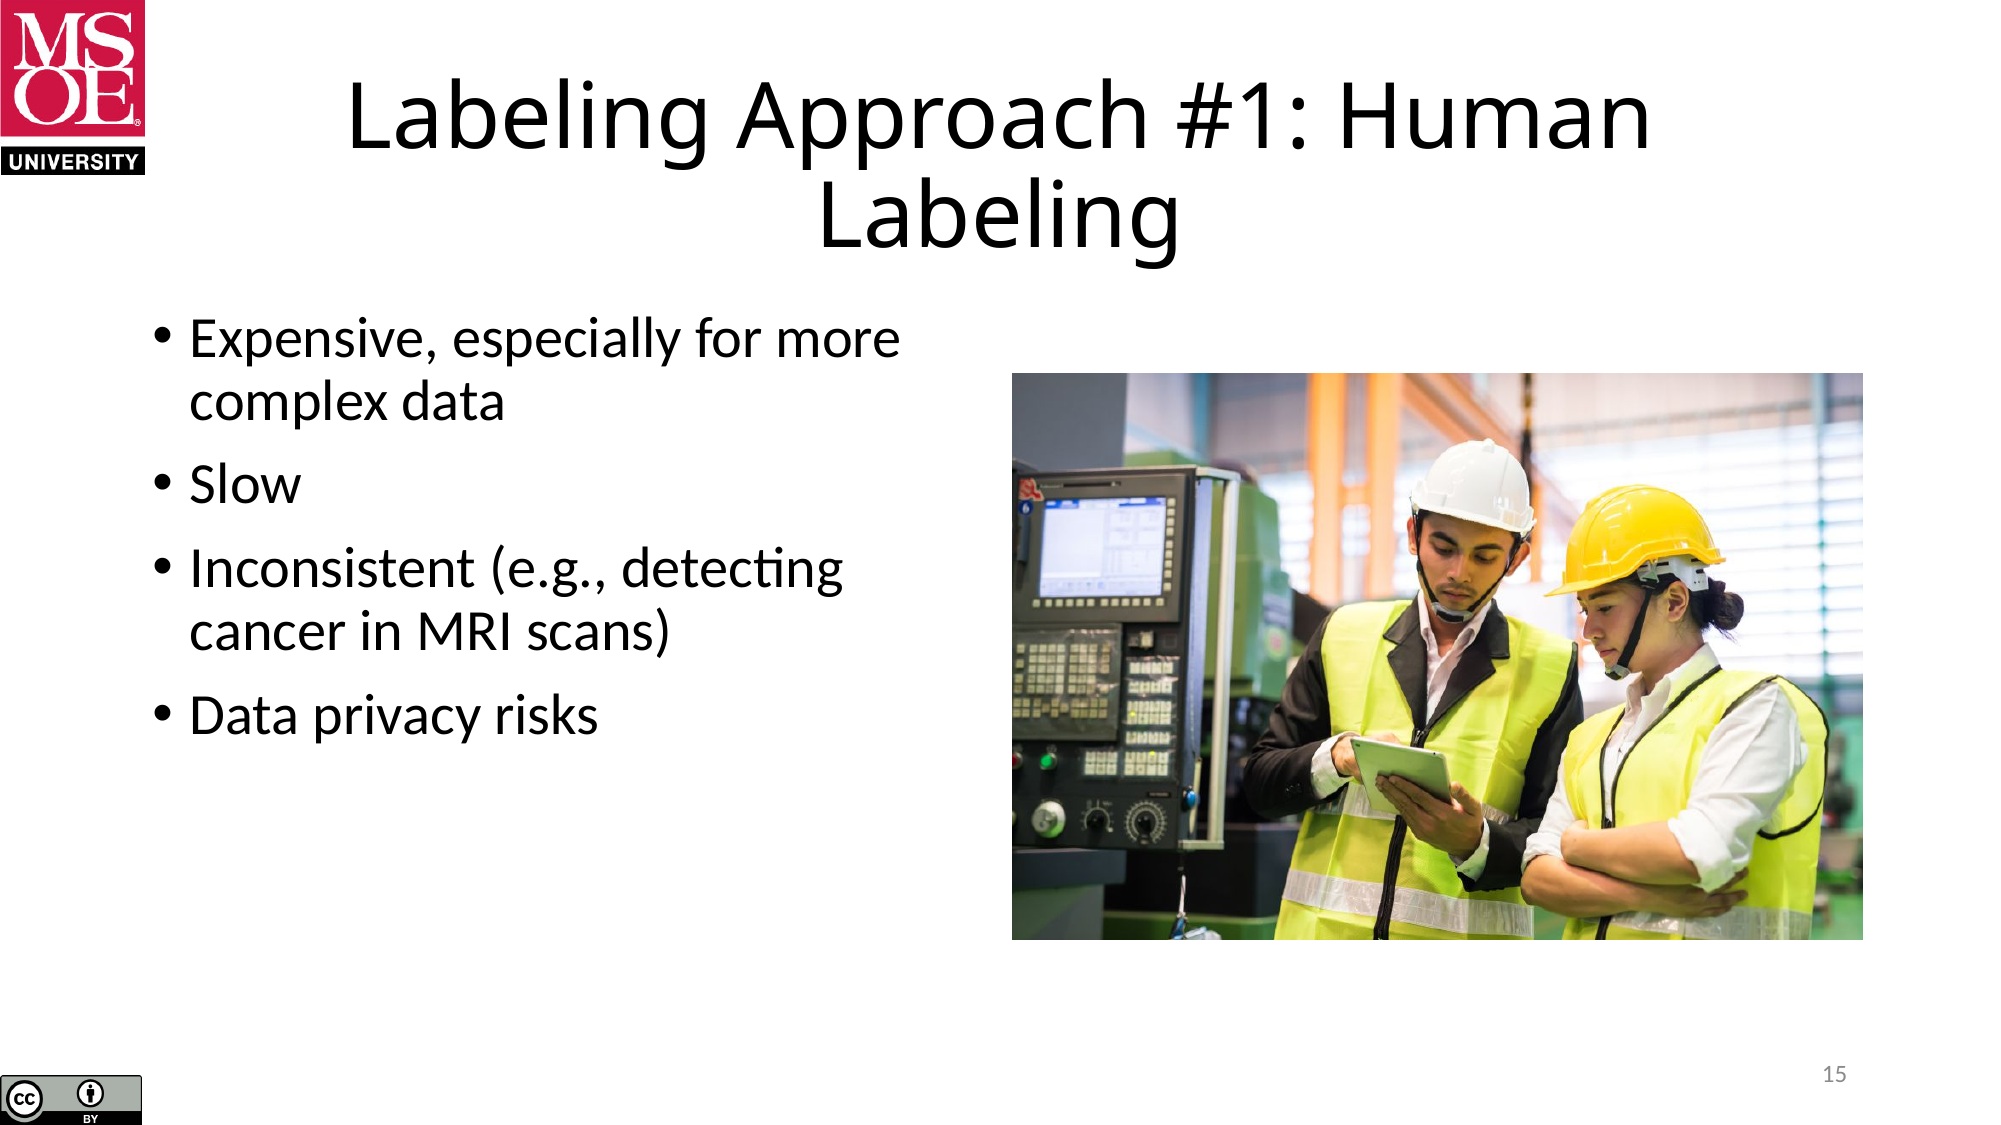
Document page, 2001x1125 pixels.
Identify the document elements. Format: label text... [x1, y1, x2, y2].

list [1012, 373, 1863, 940]
title Labeling Approach #1: Human Labeling [137, 59, 1863, 278]
picture [0, 0, 145, 175]
list Expensive, especially for more complex data Slow Inconsistent (e.g., detecting cancer in MRI scans) Data privacy risks [137, 299, 988, 1014]
slide_number 15 [1412, 1042, 1863, 1103]
picture [0, 1075, 142, 1125]
